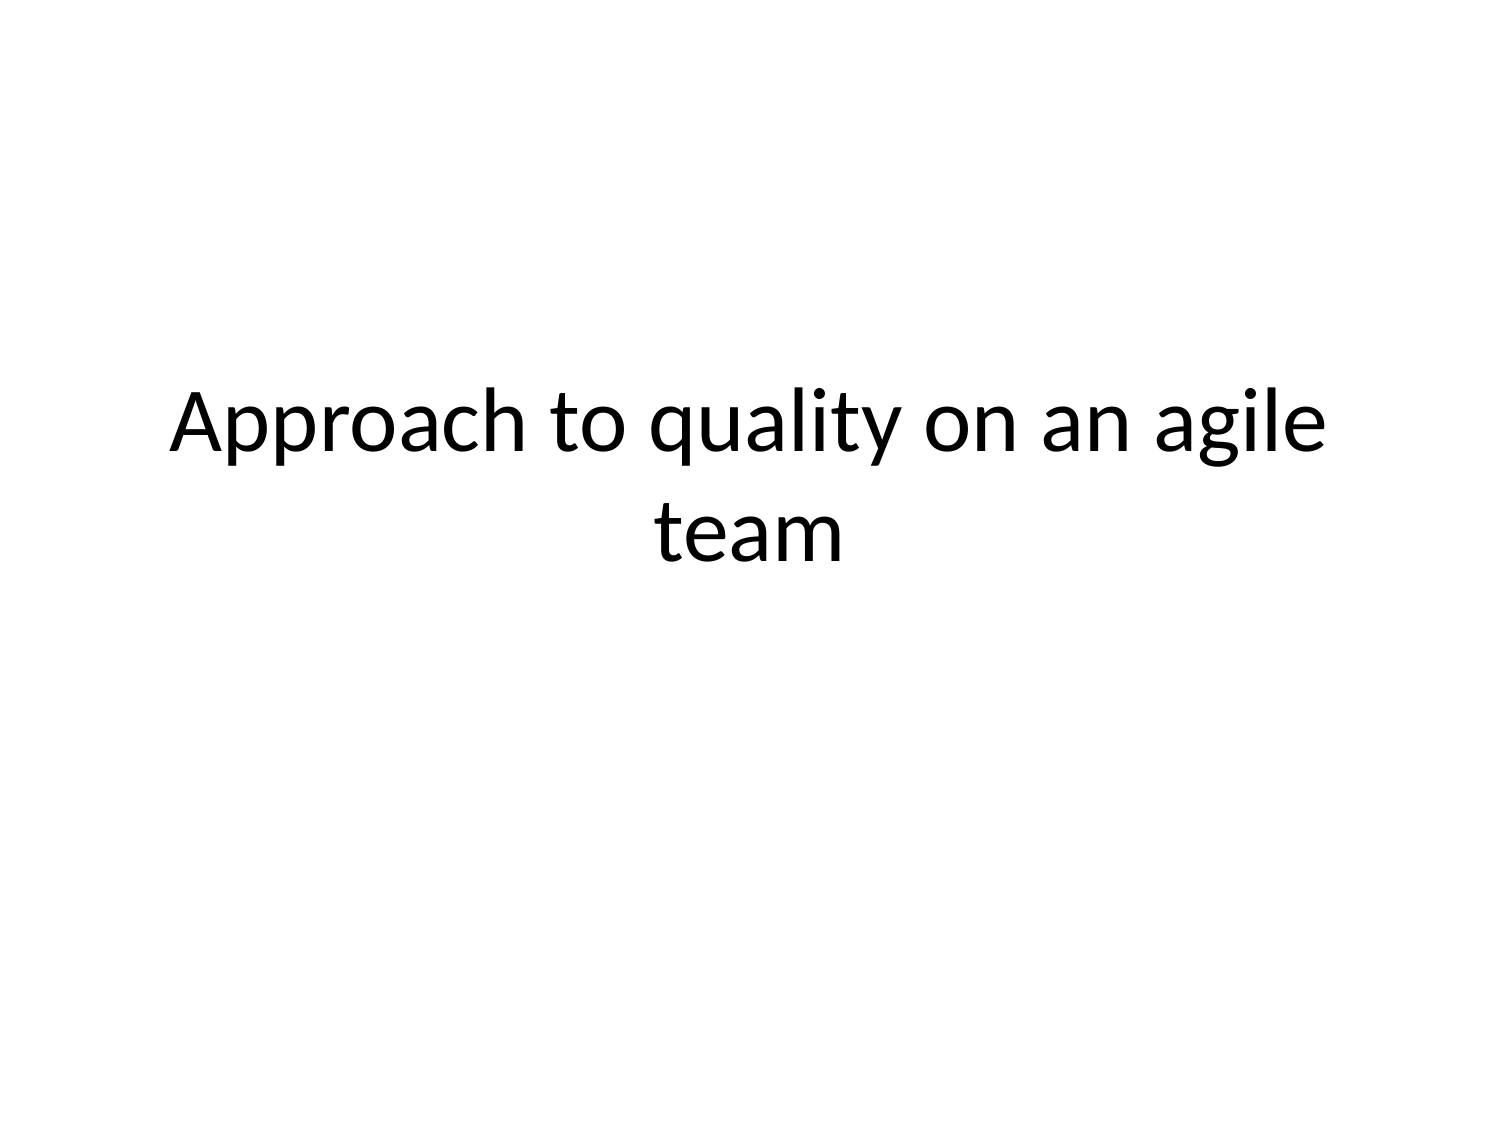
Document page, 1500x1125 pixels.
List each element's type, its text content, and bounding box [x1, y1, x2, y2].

title Approach to quality on an agile team [112, 349, 1388, 591]
